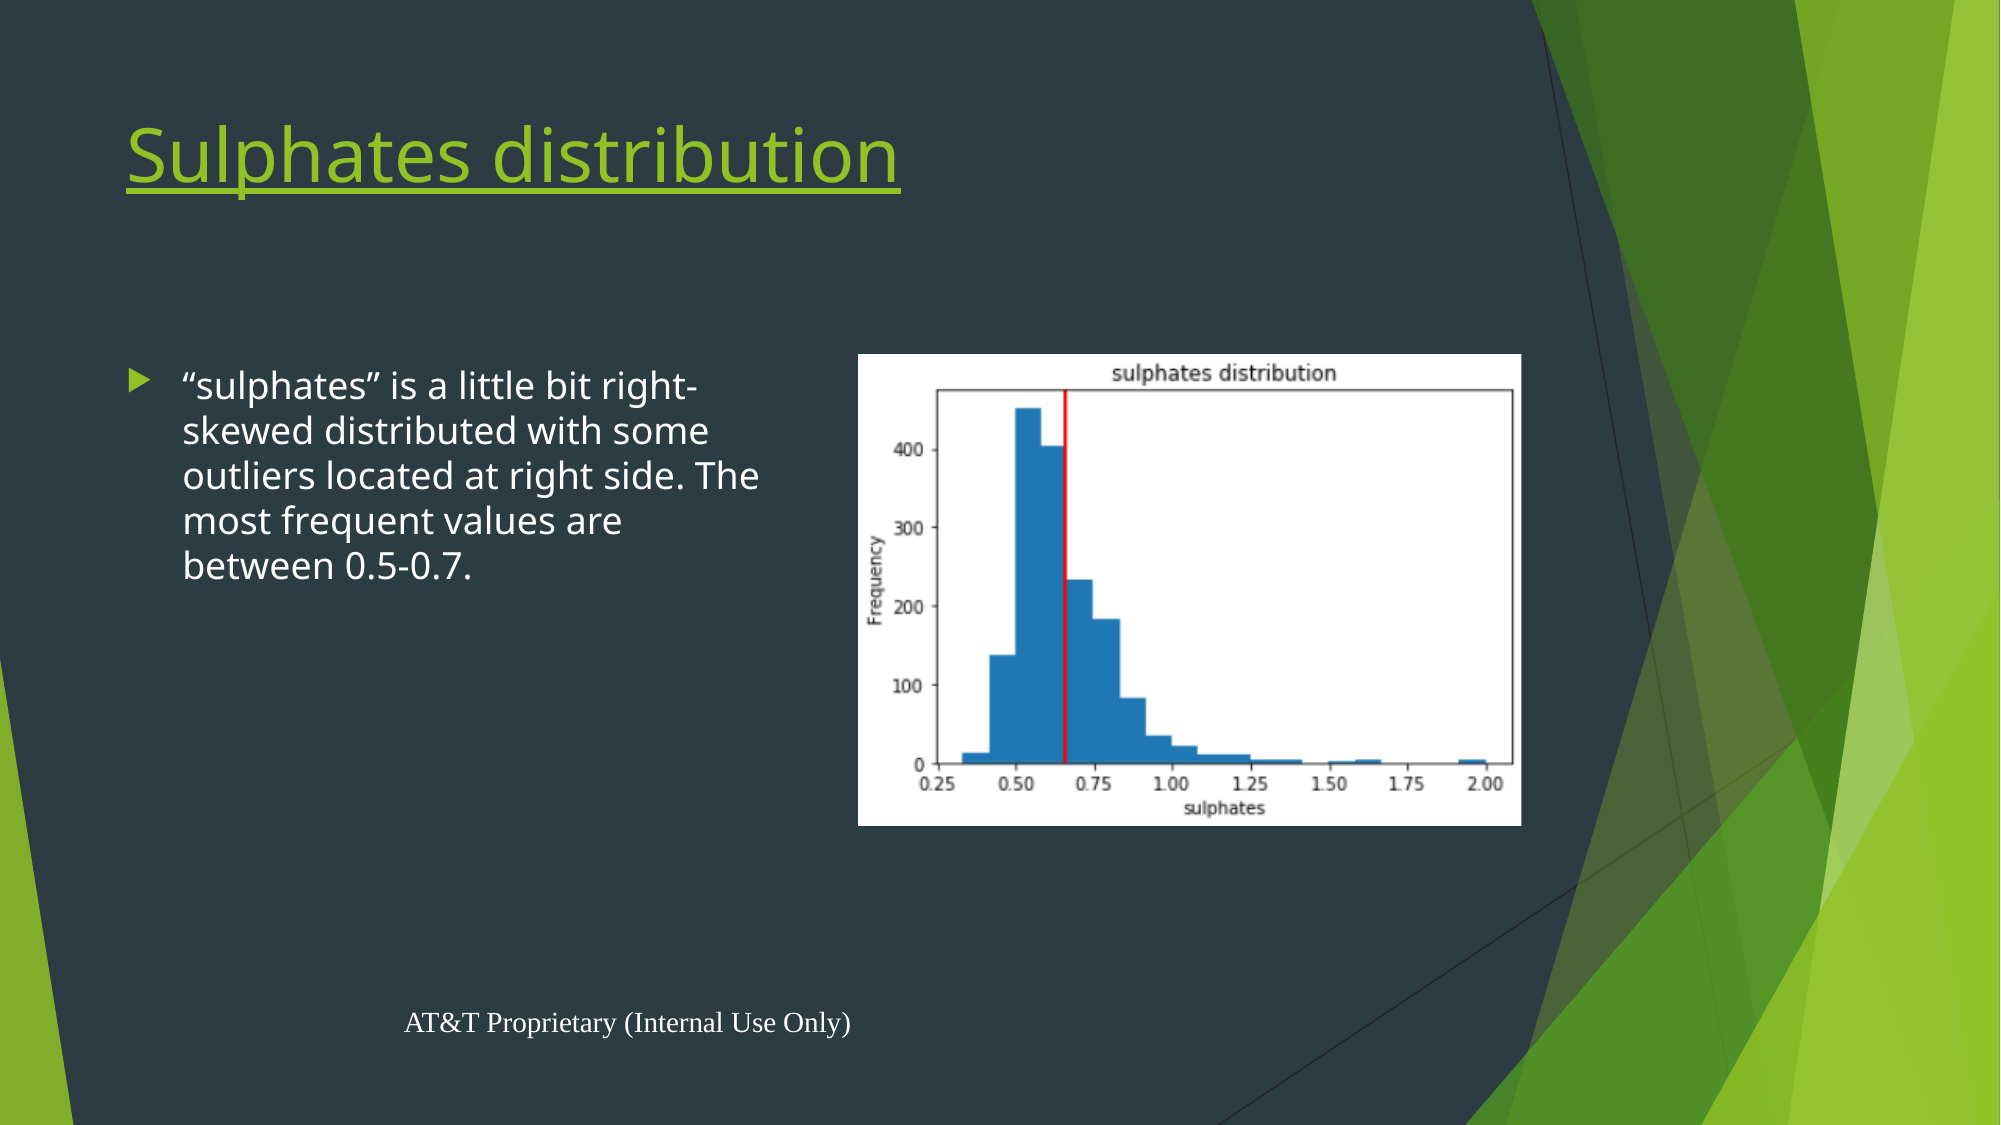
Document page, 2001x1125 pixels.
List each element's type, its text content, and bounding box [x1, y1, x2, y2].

list “sulphates” is a little bit right-skewed distributed with some outliers located at right side. The most frequent values are between 0.5-0.7. [111, 354, 798, 991]
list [857, 354, 1522, 826]
title Sulphates distribution [111, 99, 1522, 317]
footer AT&T Proprietary (Internal Use Only) [111, 991, 1145, 1051]
